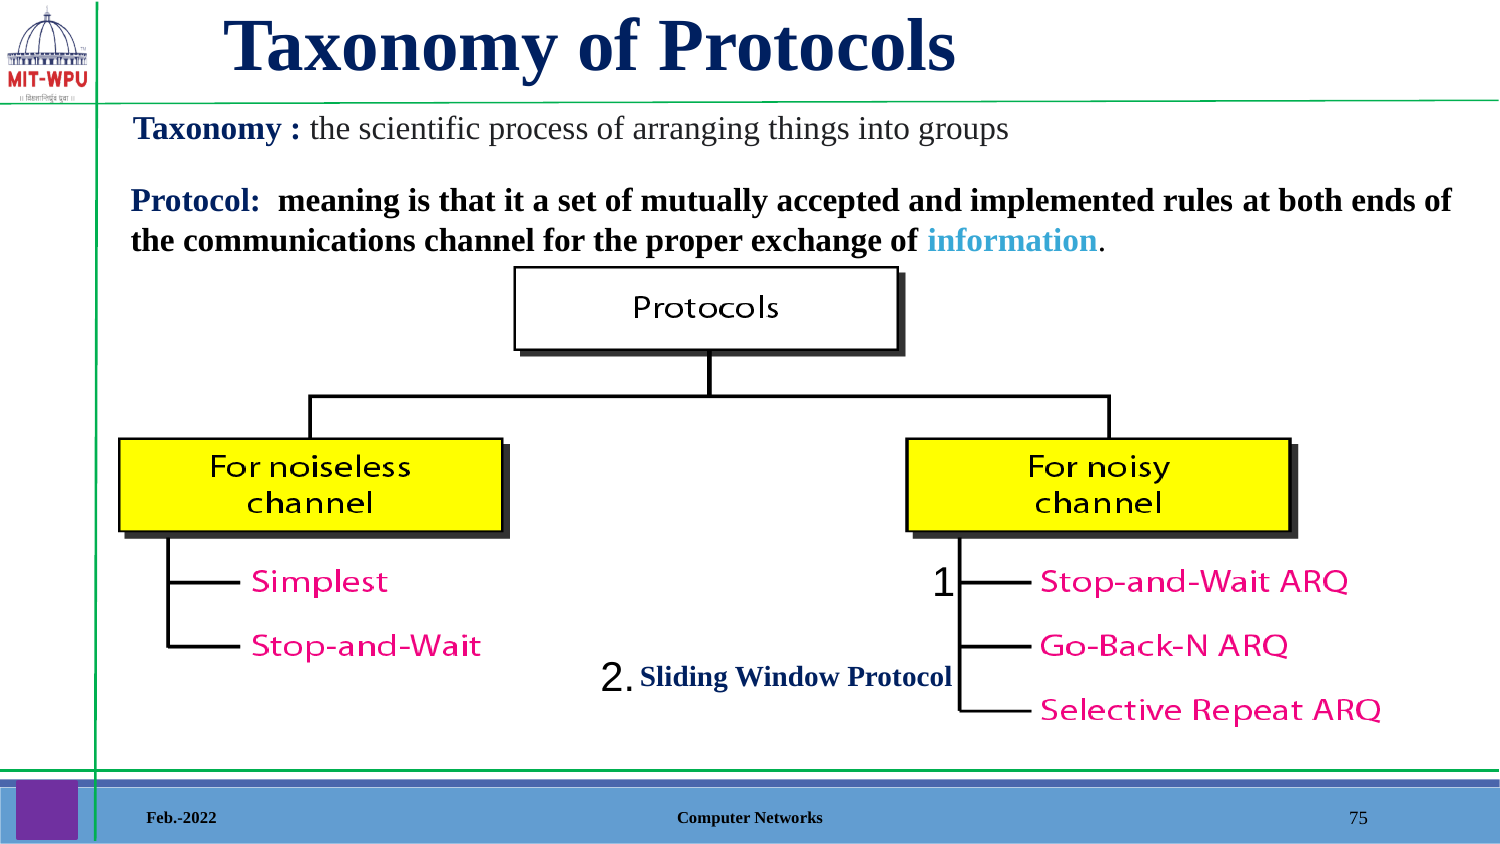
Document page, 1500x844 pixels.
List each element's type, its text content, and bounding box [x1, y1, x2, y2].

footer Computer Networks [453, 794, 1047, 840]
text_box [94, 1, 98, 770]
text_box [94, 780, 98, 842]
text_box Protocol: meaning is that it a set of mutually accepted and implemented rules at both ends of the communications channel for the proper exchange of information. [115, 170, 1487, 266]
text_box [17, 782, 76, 839]
text_box [6, 5, 88, 98]
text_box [102, 100, 1499, 104]
slide_number ‹#› [1218, 794, 1380, 840]
picture [117, 266, 1383, 729]
title Taxonomy of Protocols [212, 14, 1500, 92]
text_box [0, 100, 89, 104]
slide_number Feb.-2022 [135, 794, 440, 840]
text_box Taxonomy : the scientific process of arranging things into groups [117, 113, 1040, 154]
